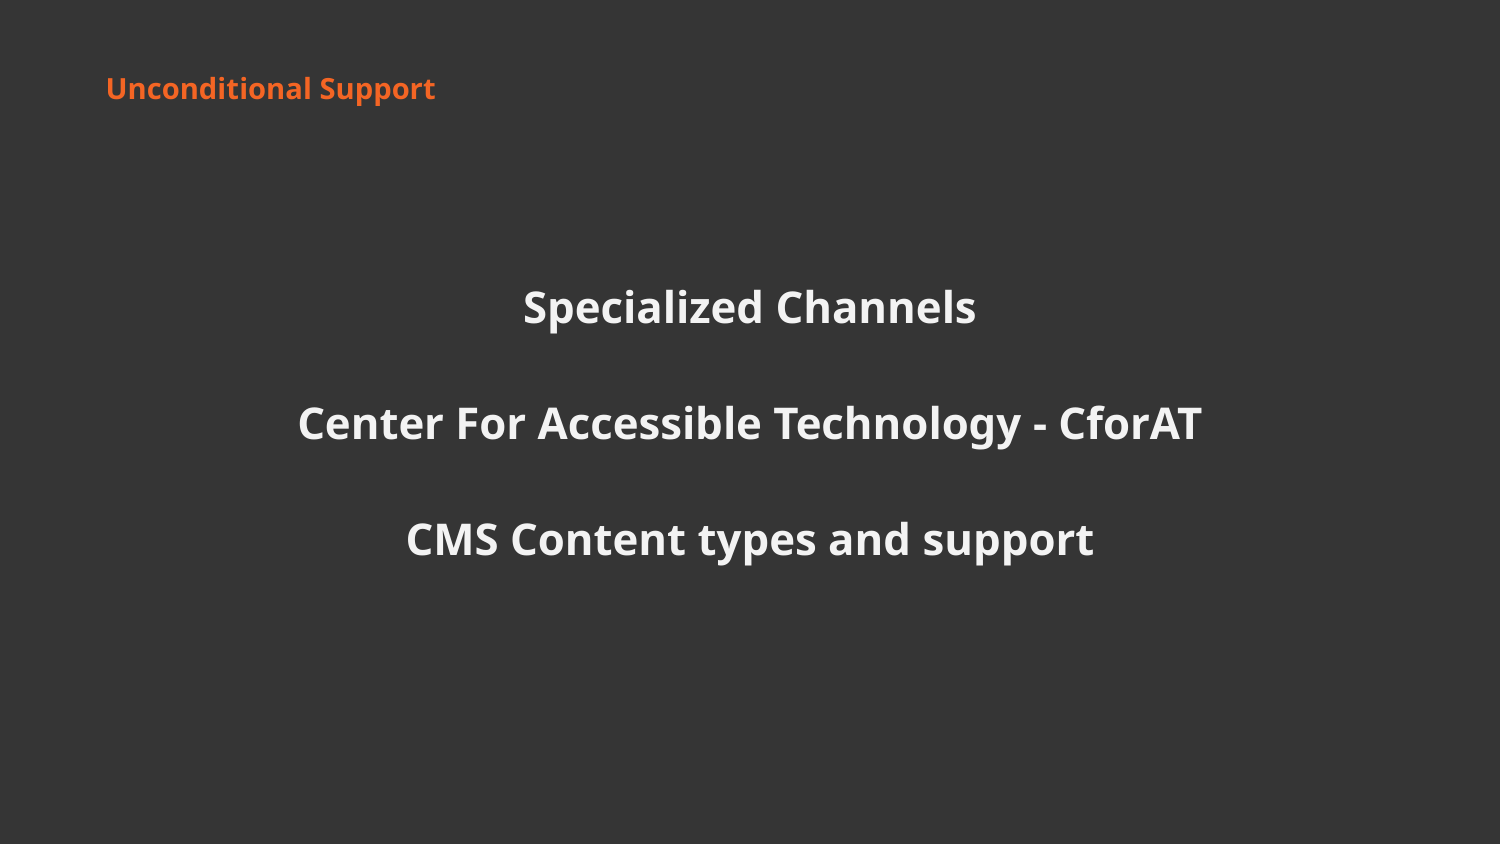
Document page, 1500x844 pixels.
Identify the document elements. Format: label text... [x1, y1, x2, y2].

title Center For Accessible Technology - CforAT [178, 380, 1322, 464]
title CMS Content types and support [178, 496, 1322, 580]
text_box Unconditional Support [90, 49, 583, 121]
title Specialized Channels [379, 264, 1121, 347]
